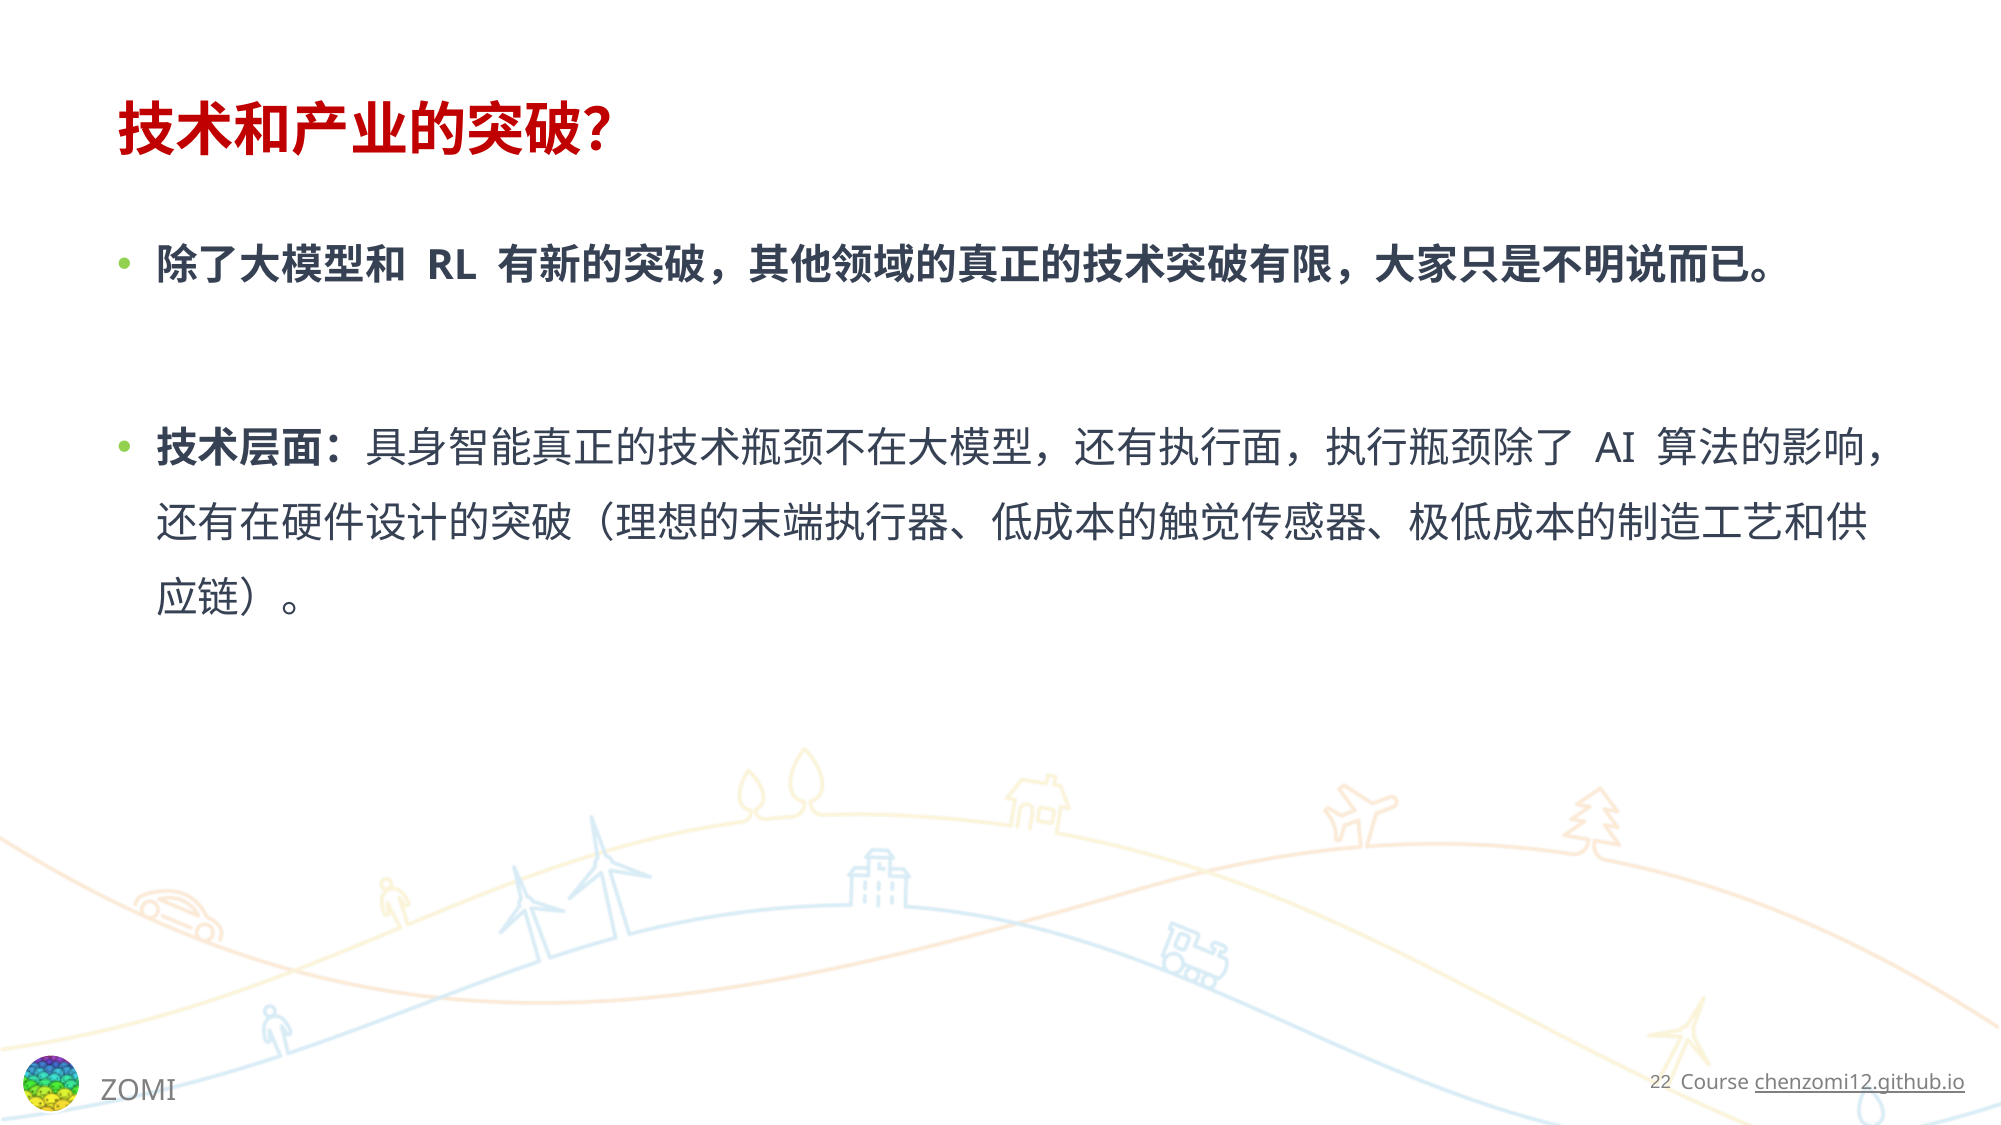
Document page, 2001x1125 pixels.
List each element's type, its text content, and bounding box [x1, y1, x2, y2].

list 除了大模型和 RL 有新的突破，其他领域的真正的技术突破有限，大家只是不明说而已。 技术层面：具身智能真正的技术瓶颈不在大模型，还有执行面，执行瓶颈除了 AI 算法的影响，还有在硬件设计的突破（理想的末端执行器、低成本的触觉传感器、极低成本的制造工艺和供应链）。 [102, 205, 1901, 1043]
picture [24, 1056, 78, 1111]
title 技术和产业的突破？ [102, 79, 1901, 176]
